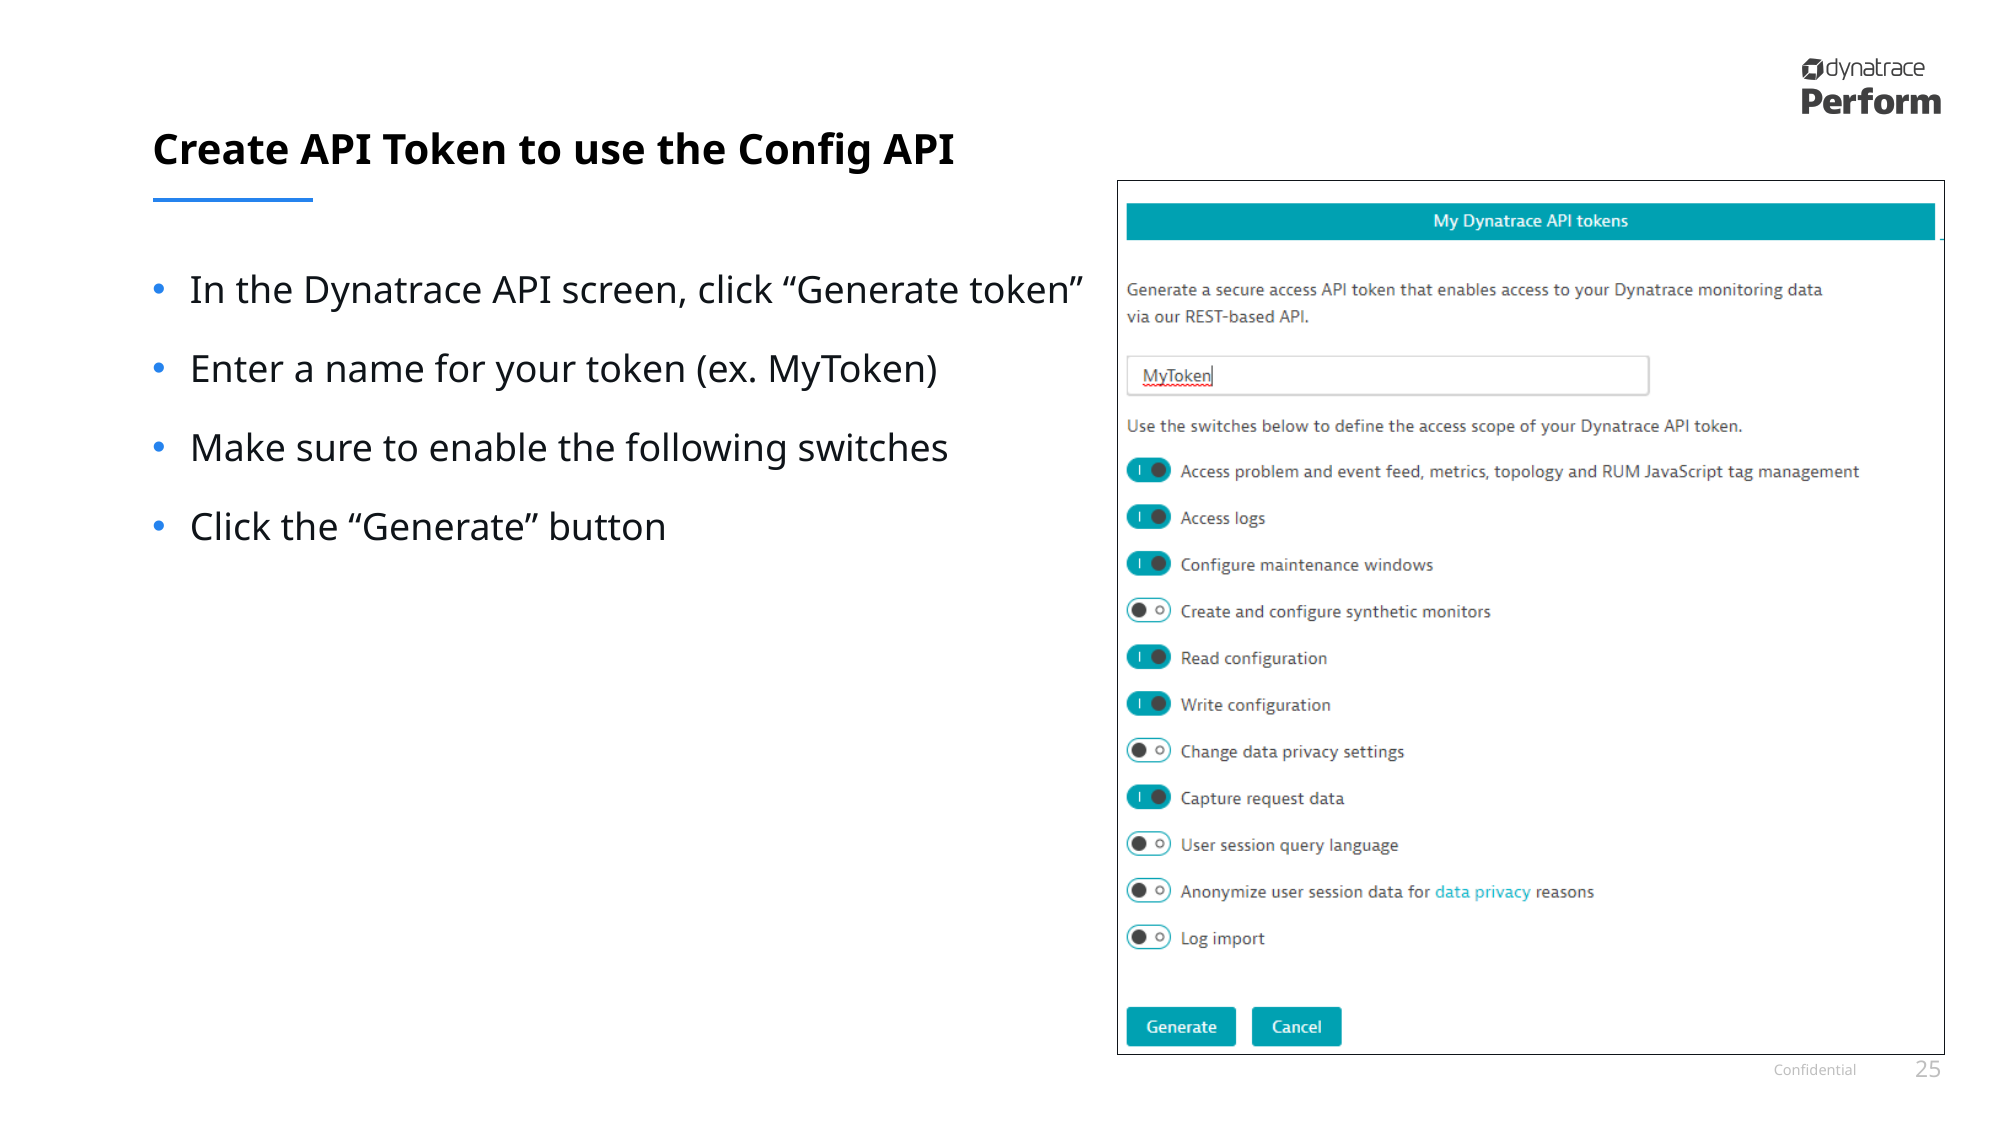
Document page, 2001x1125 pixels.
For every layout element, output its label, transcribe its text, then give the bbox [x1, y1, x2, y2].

title Create API Token to use the Config API [137, 59, 1863, 181]
picture [1797, 51, 1944, 125]
list In the Dynatrace API screen, click “Generate token” Enter a name for your token (ex. MyToken) Make sure to enable the following switches Click the “Generate” button [137, 249, 1117, 1014]
picture [1117, 180, 1945, 1055]
